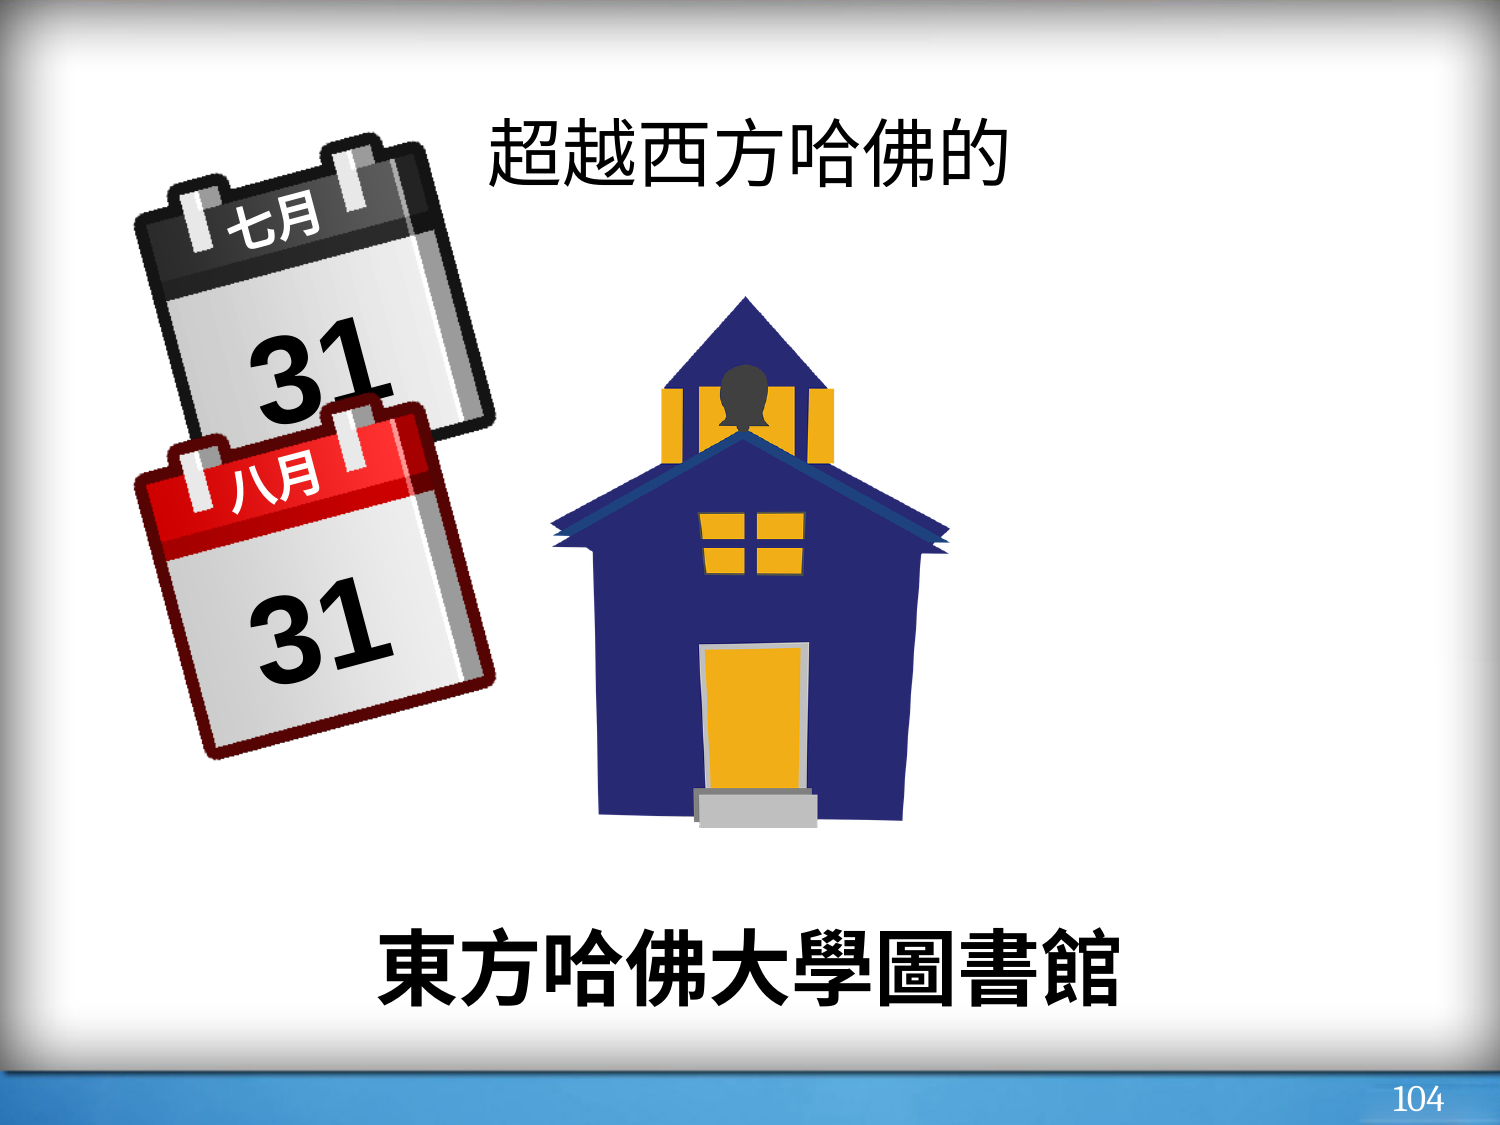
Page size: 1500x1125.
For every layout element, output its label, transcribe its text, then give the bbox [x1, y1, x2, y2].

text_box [153, 153, 470, 412]
text_box 超越西方哈佛的 [275, 49, 1225, 254]
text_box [153, 412, 470, 729]
picture [0, 0, 1500, 1125]
slide_number ‹#› [1350, 1074, 1488, 1118]
title 東方哈佛大學圖書館 [78, 819, 1422, 1024]
